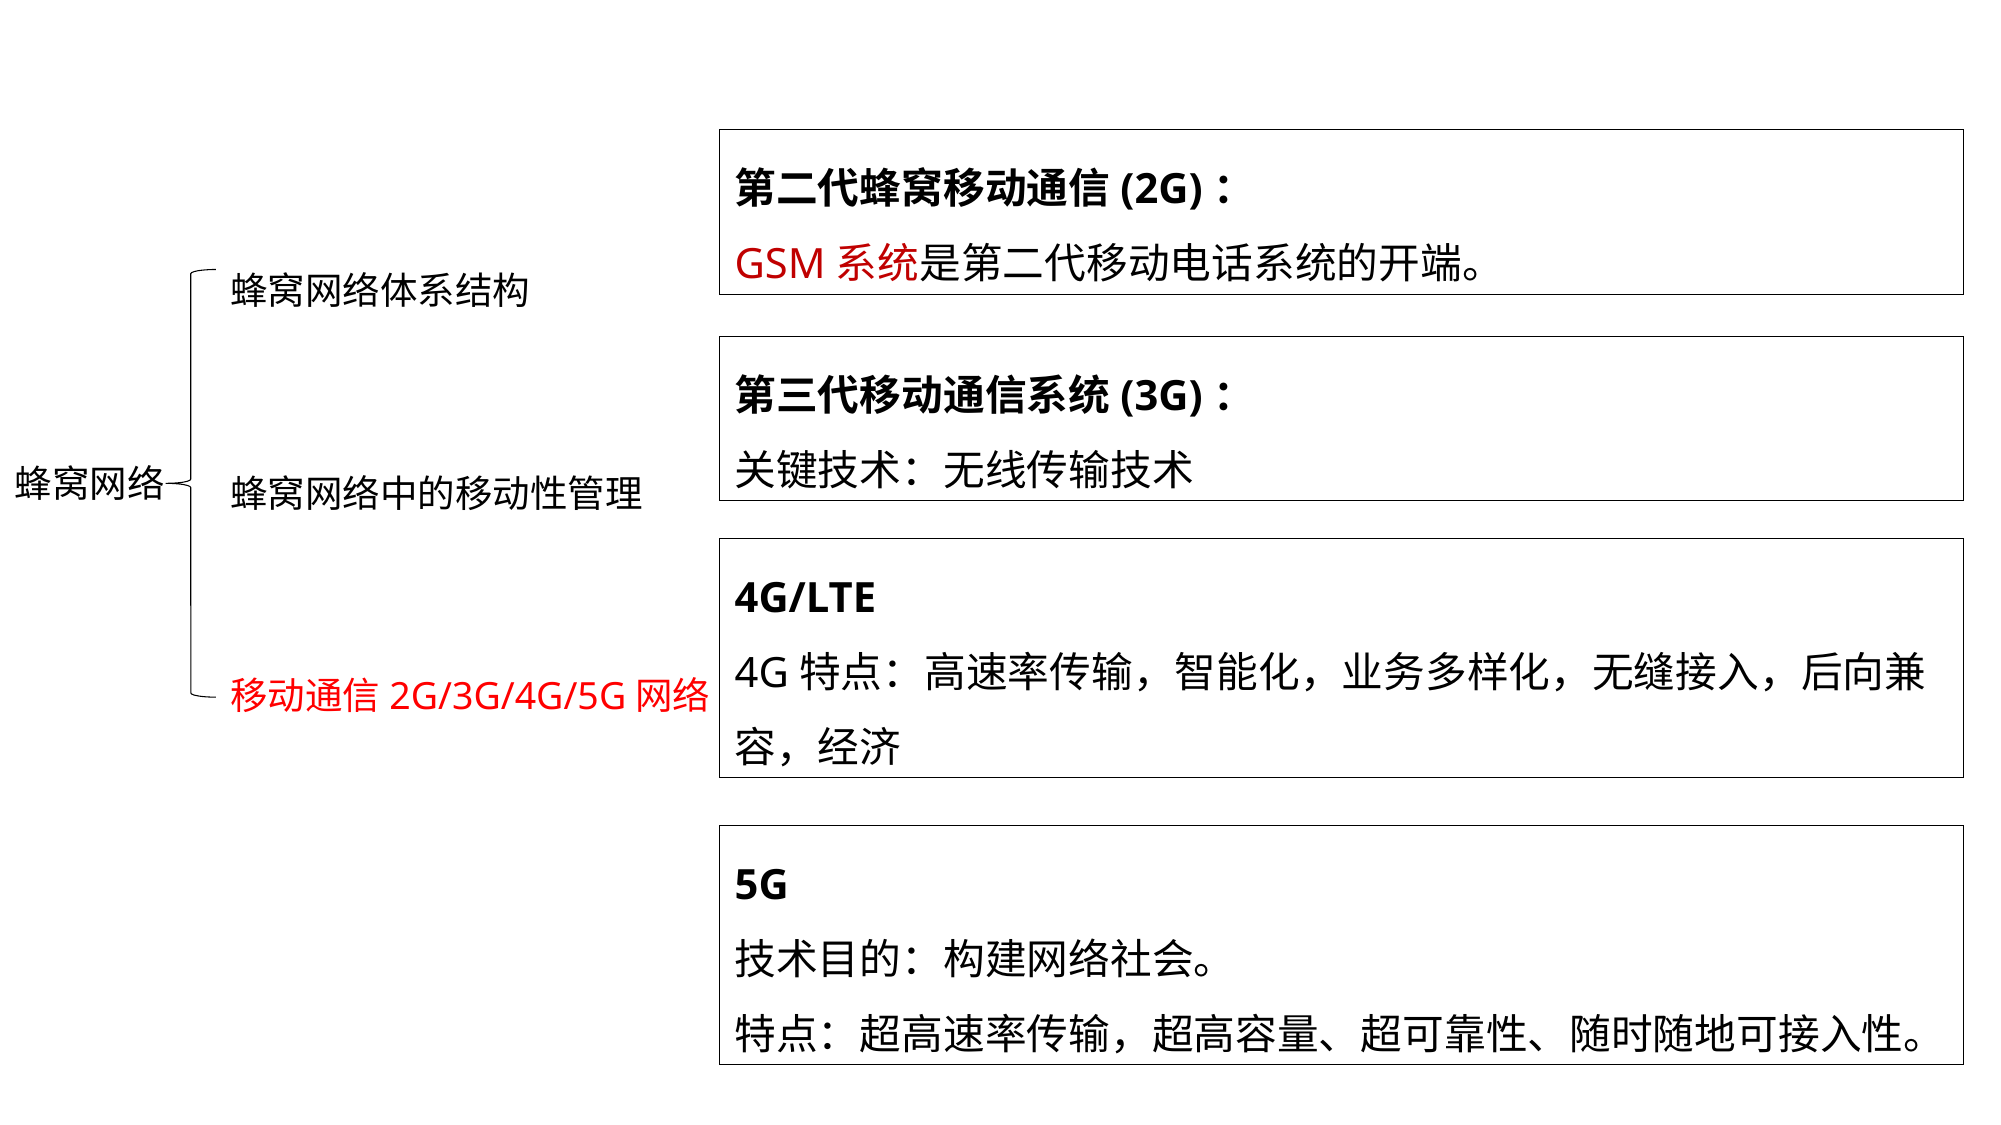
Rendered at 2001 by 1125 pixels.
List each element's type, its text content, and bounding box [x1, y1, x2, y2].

text_box 5G 技术目的：构建网络社会。 特点：超高速率传输，超高容量、超可靠性、随时随地可接入性。 [719, 825, 1964, 1065]
text_box 4G/LTE 4G特点：高速率传输，智能化，业务多样化，无缝接入，后向兼容，经济 [719, 538, 1964, 778]
text_box 第二代蜂窝移动通信(2G)： GSM系统是第二代移动电话系统的开端。 [719, 129, 1964, 295]
text_box [165, 268, 215, 698]
text_box 蜂窝网络体系结构 蜂窝网络中的移动性管理 移动通信2G/3G/4G/5G网络 [215, 237, 993, 725]
text_box 第三代移动通信系统(3G)： 关键技术：无线传输技术 [719, 336, 1964, 501]
text_box 蜂窝网络 [0, 453, 190, 513]
